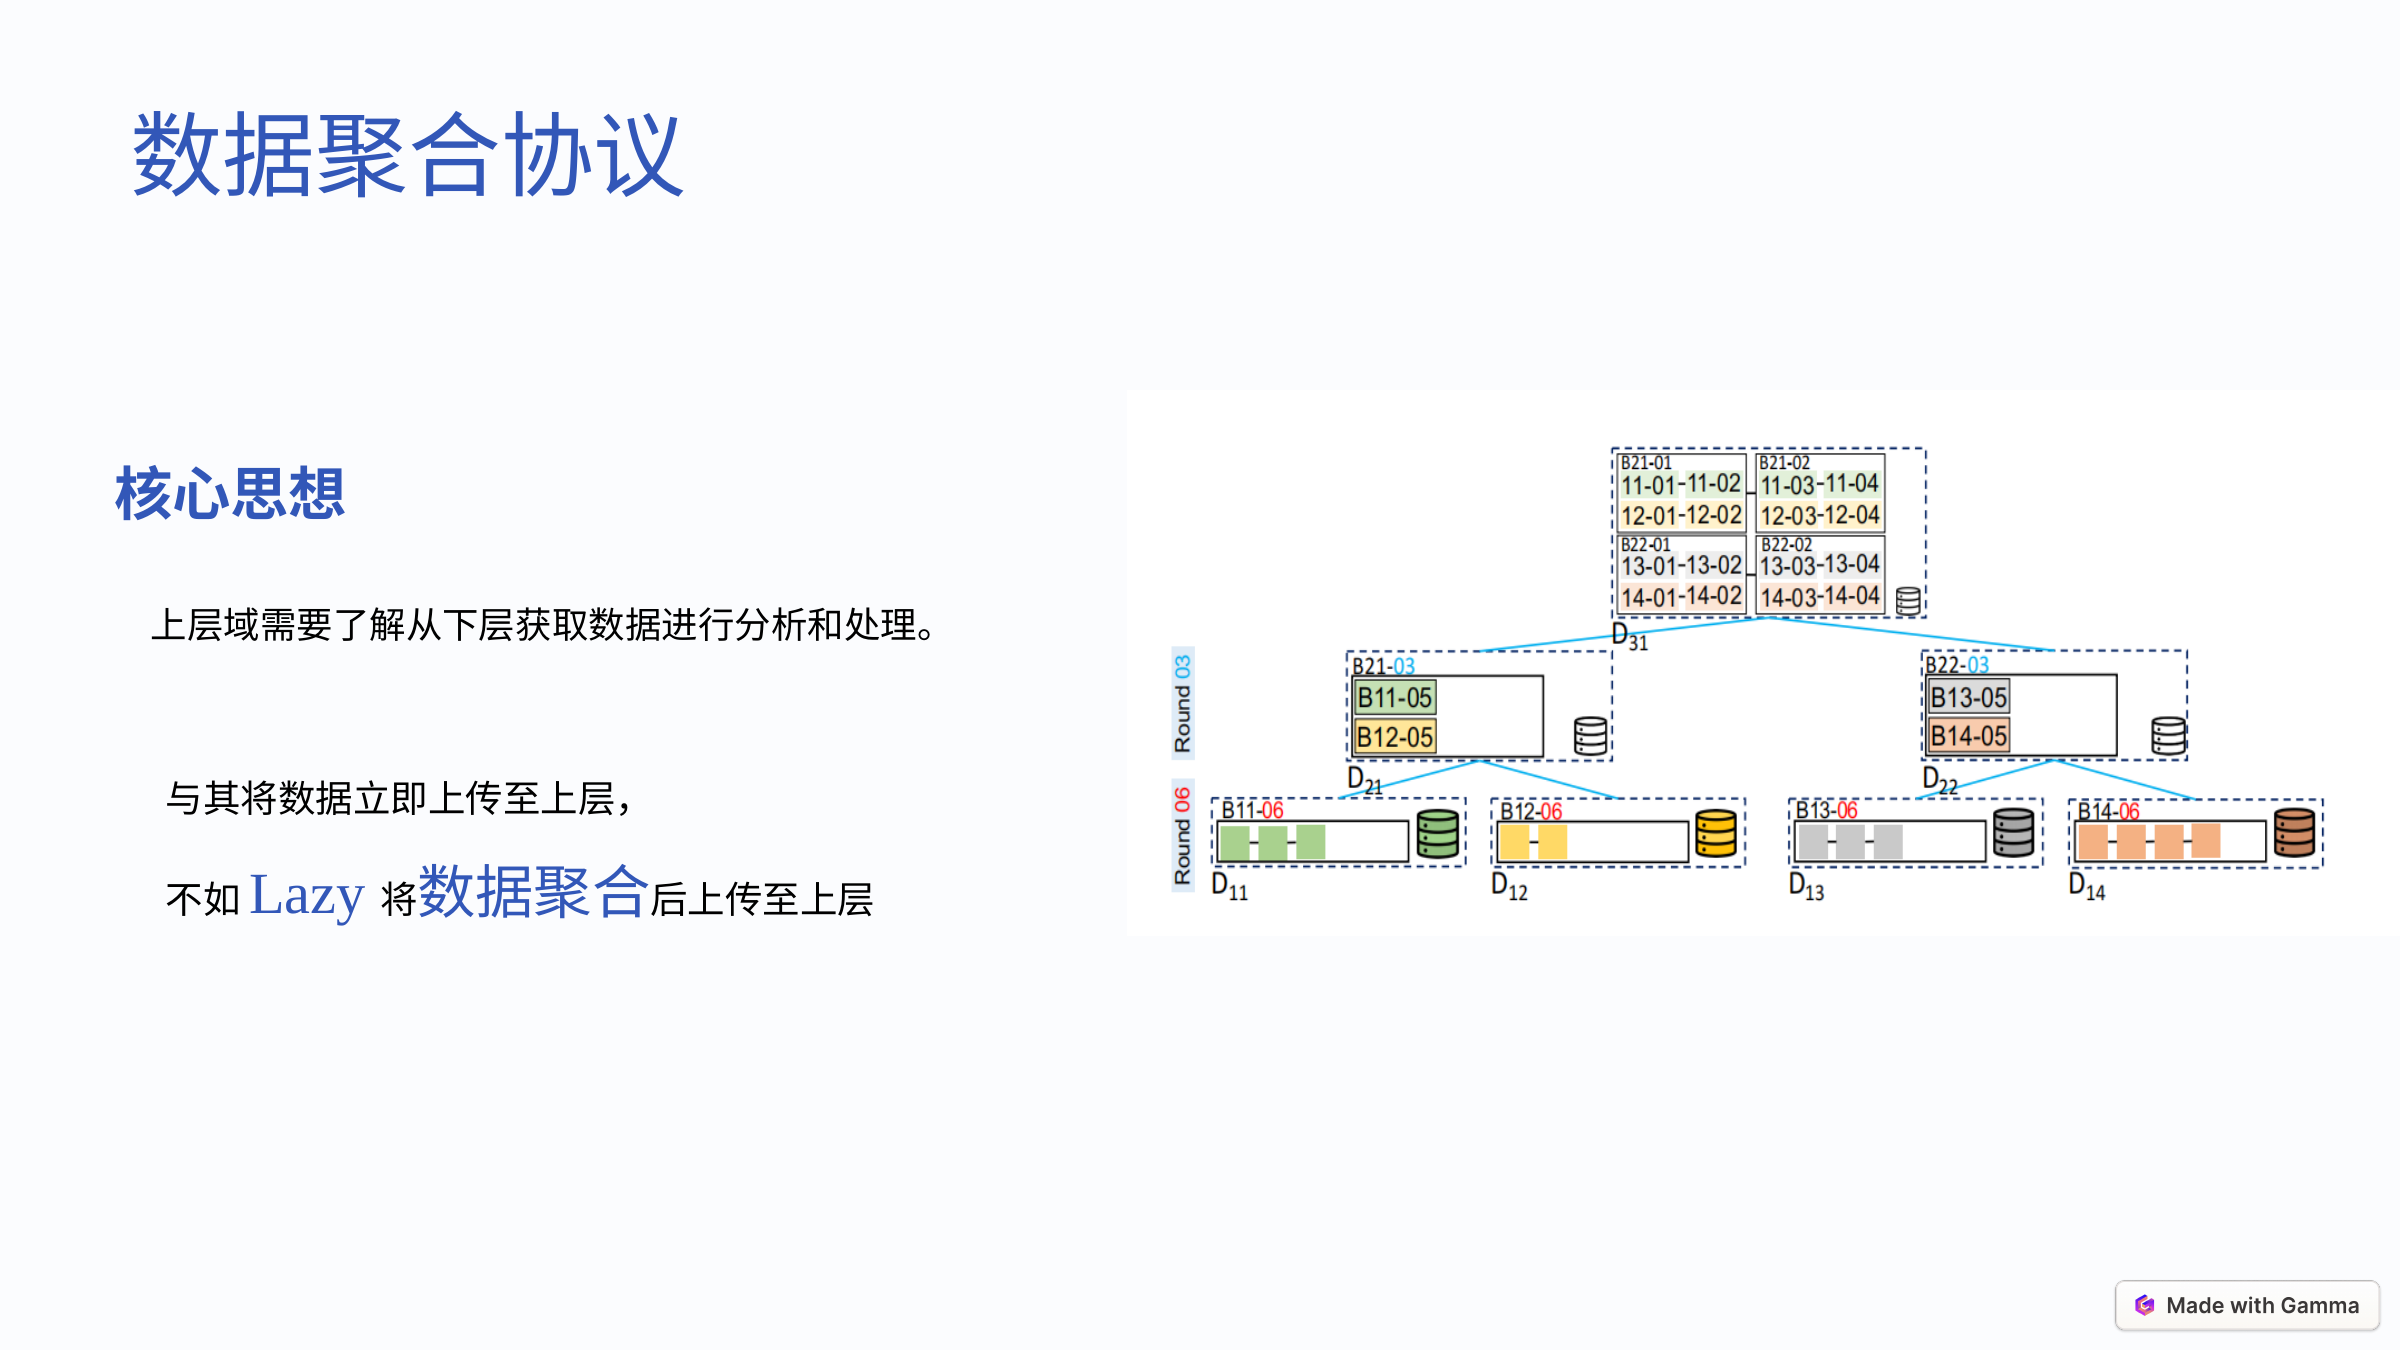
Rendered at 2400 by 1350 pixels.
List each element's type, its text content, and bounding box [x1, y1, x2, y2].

text_box 上层域需要了解从下层获取数据进行分析和处理。 [150, 580, 1127, 744]
text_box 核心思想 [114, 469, 580, 528]
text_box 数据聚合协议 [130, 92, 1061, 209]
picture [2106, 1271, 2389, 1339]
text_box 与其将数据立即上传至上层， 不如Lazy将数据聚合后上传至上层 [150, 744, 1127, 933]
picture [1127, 390, 2400, 936]
